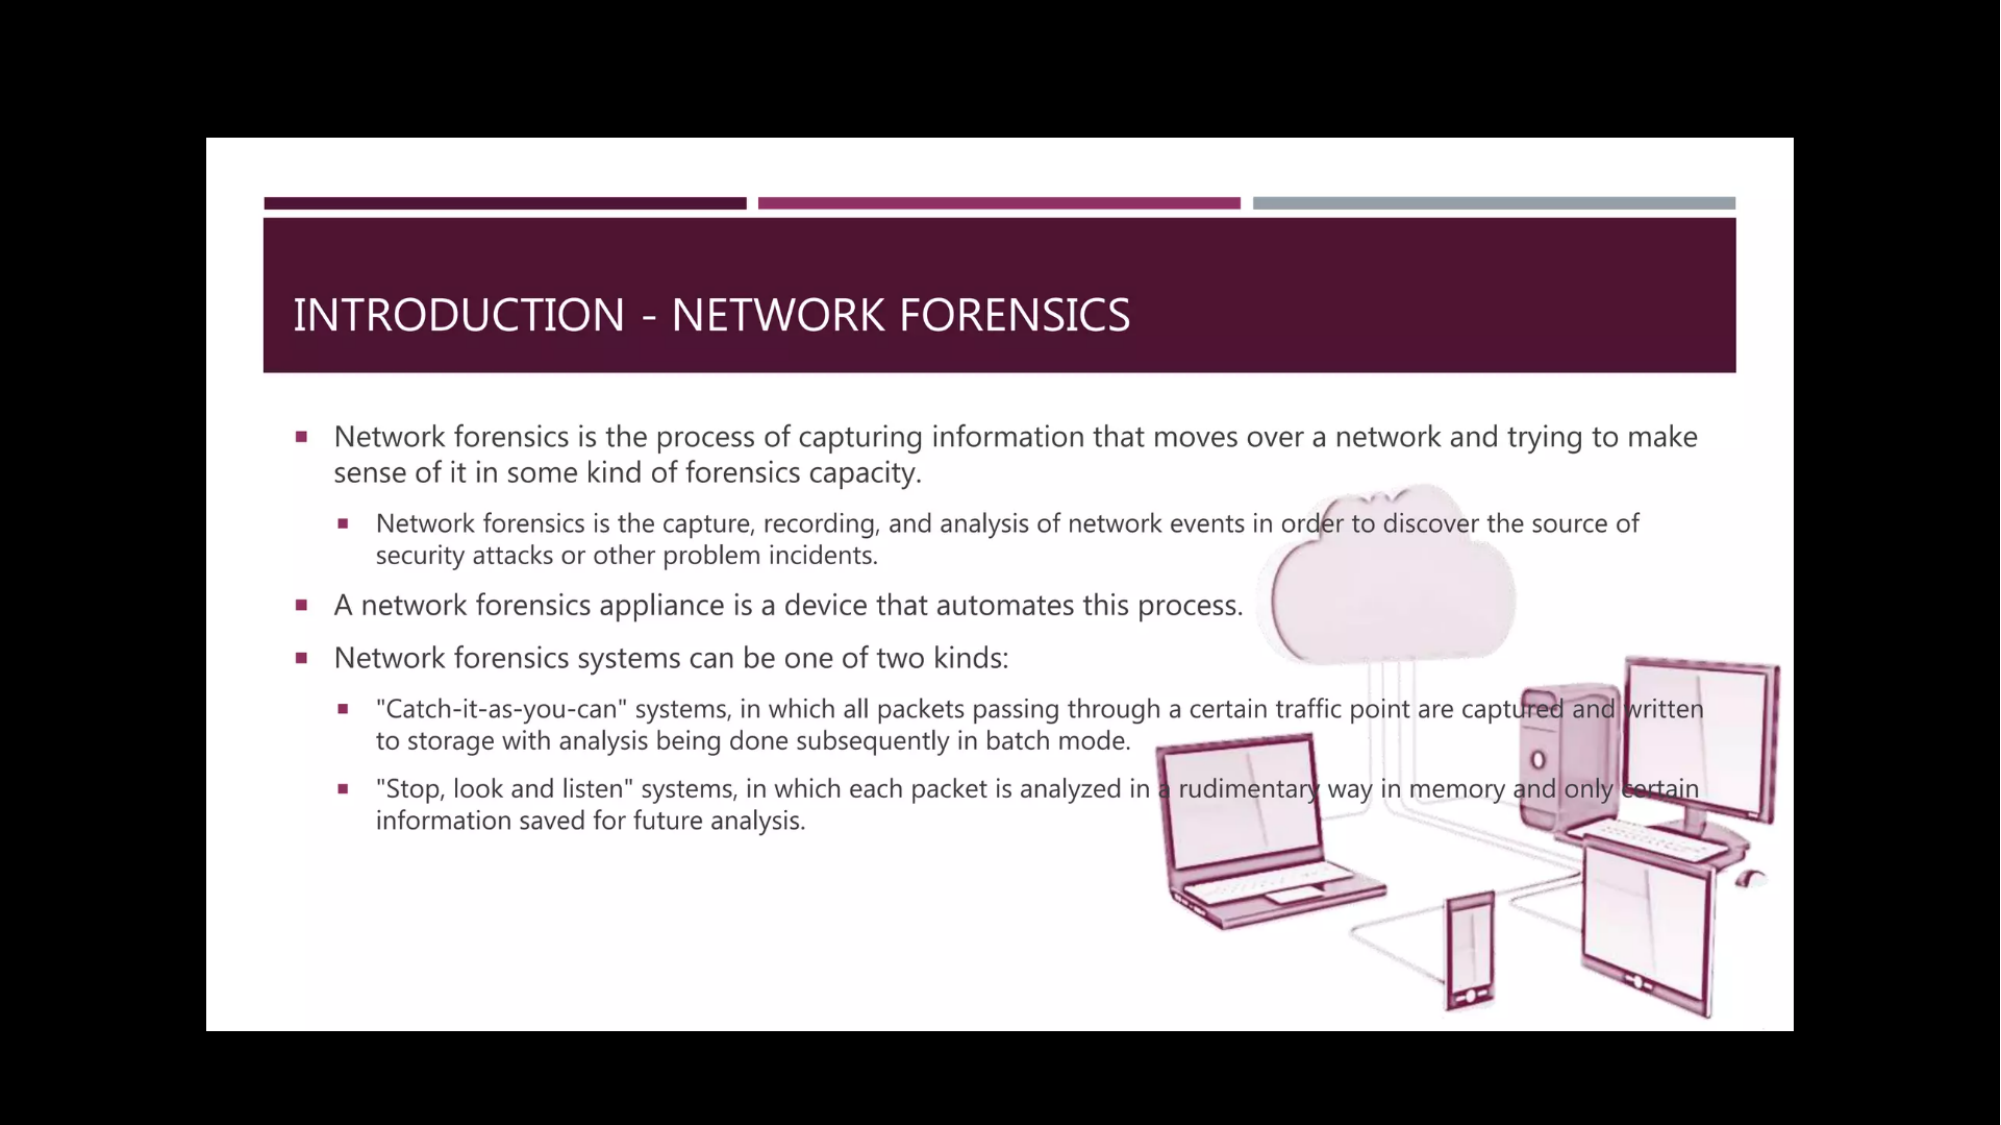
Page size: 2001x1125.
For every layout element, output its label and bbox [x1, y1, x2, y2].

list [0, 0, 2000, 1125]
